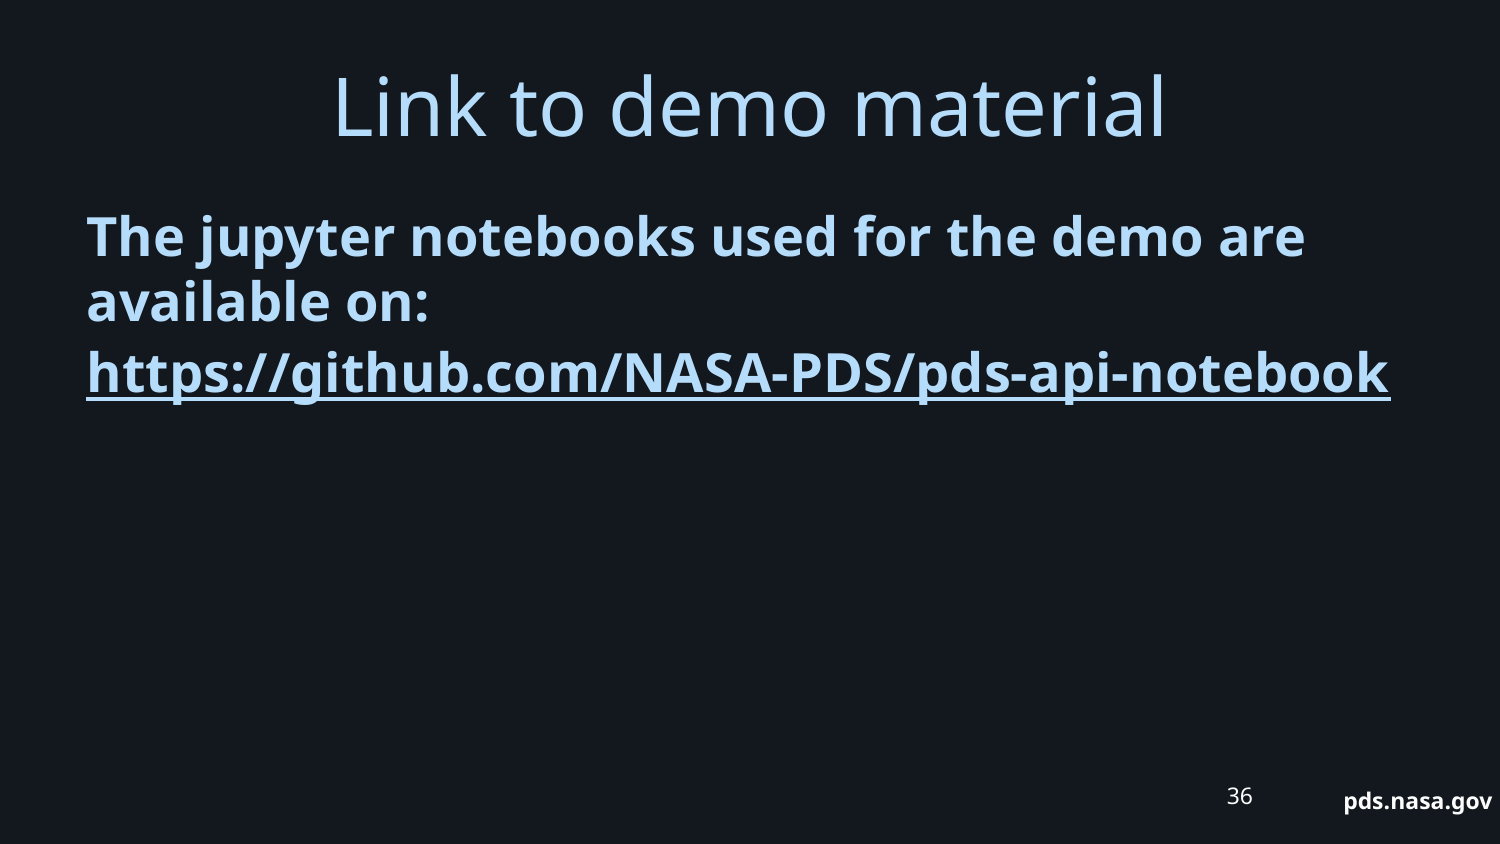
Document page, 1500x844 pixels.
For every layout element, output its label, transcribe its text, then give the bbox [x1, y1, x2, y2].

slide_number ‹#› [1188, 773, 1292, 822]
list The jupyter notebooks used for the demo are available on: https://github.com/NASA-PDS/pds-api-notebook [75, 196, 1425, 754]
title Link to demo material [75, 33, 1425, 175]
